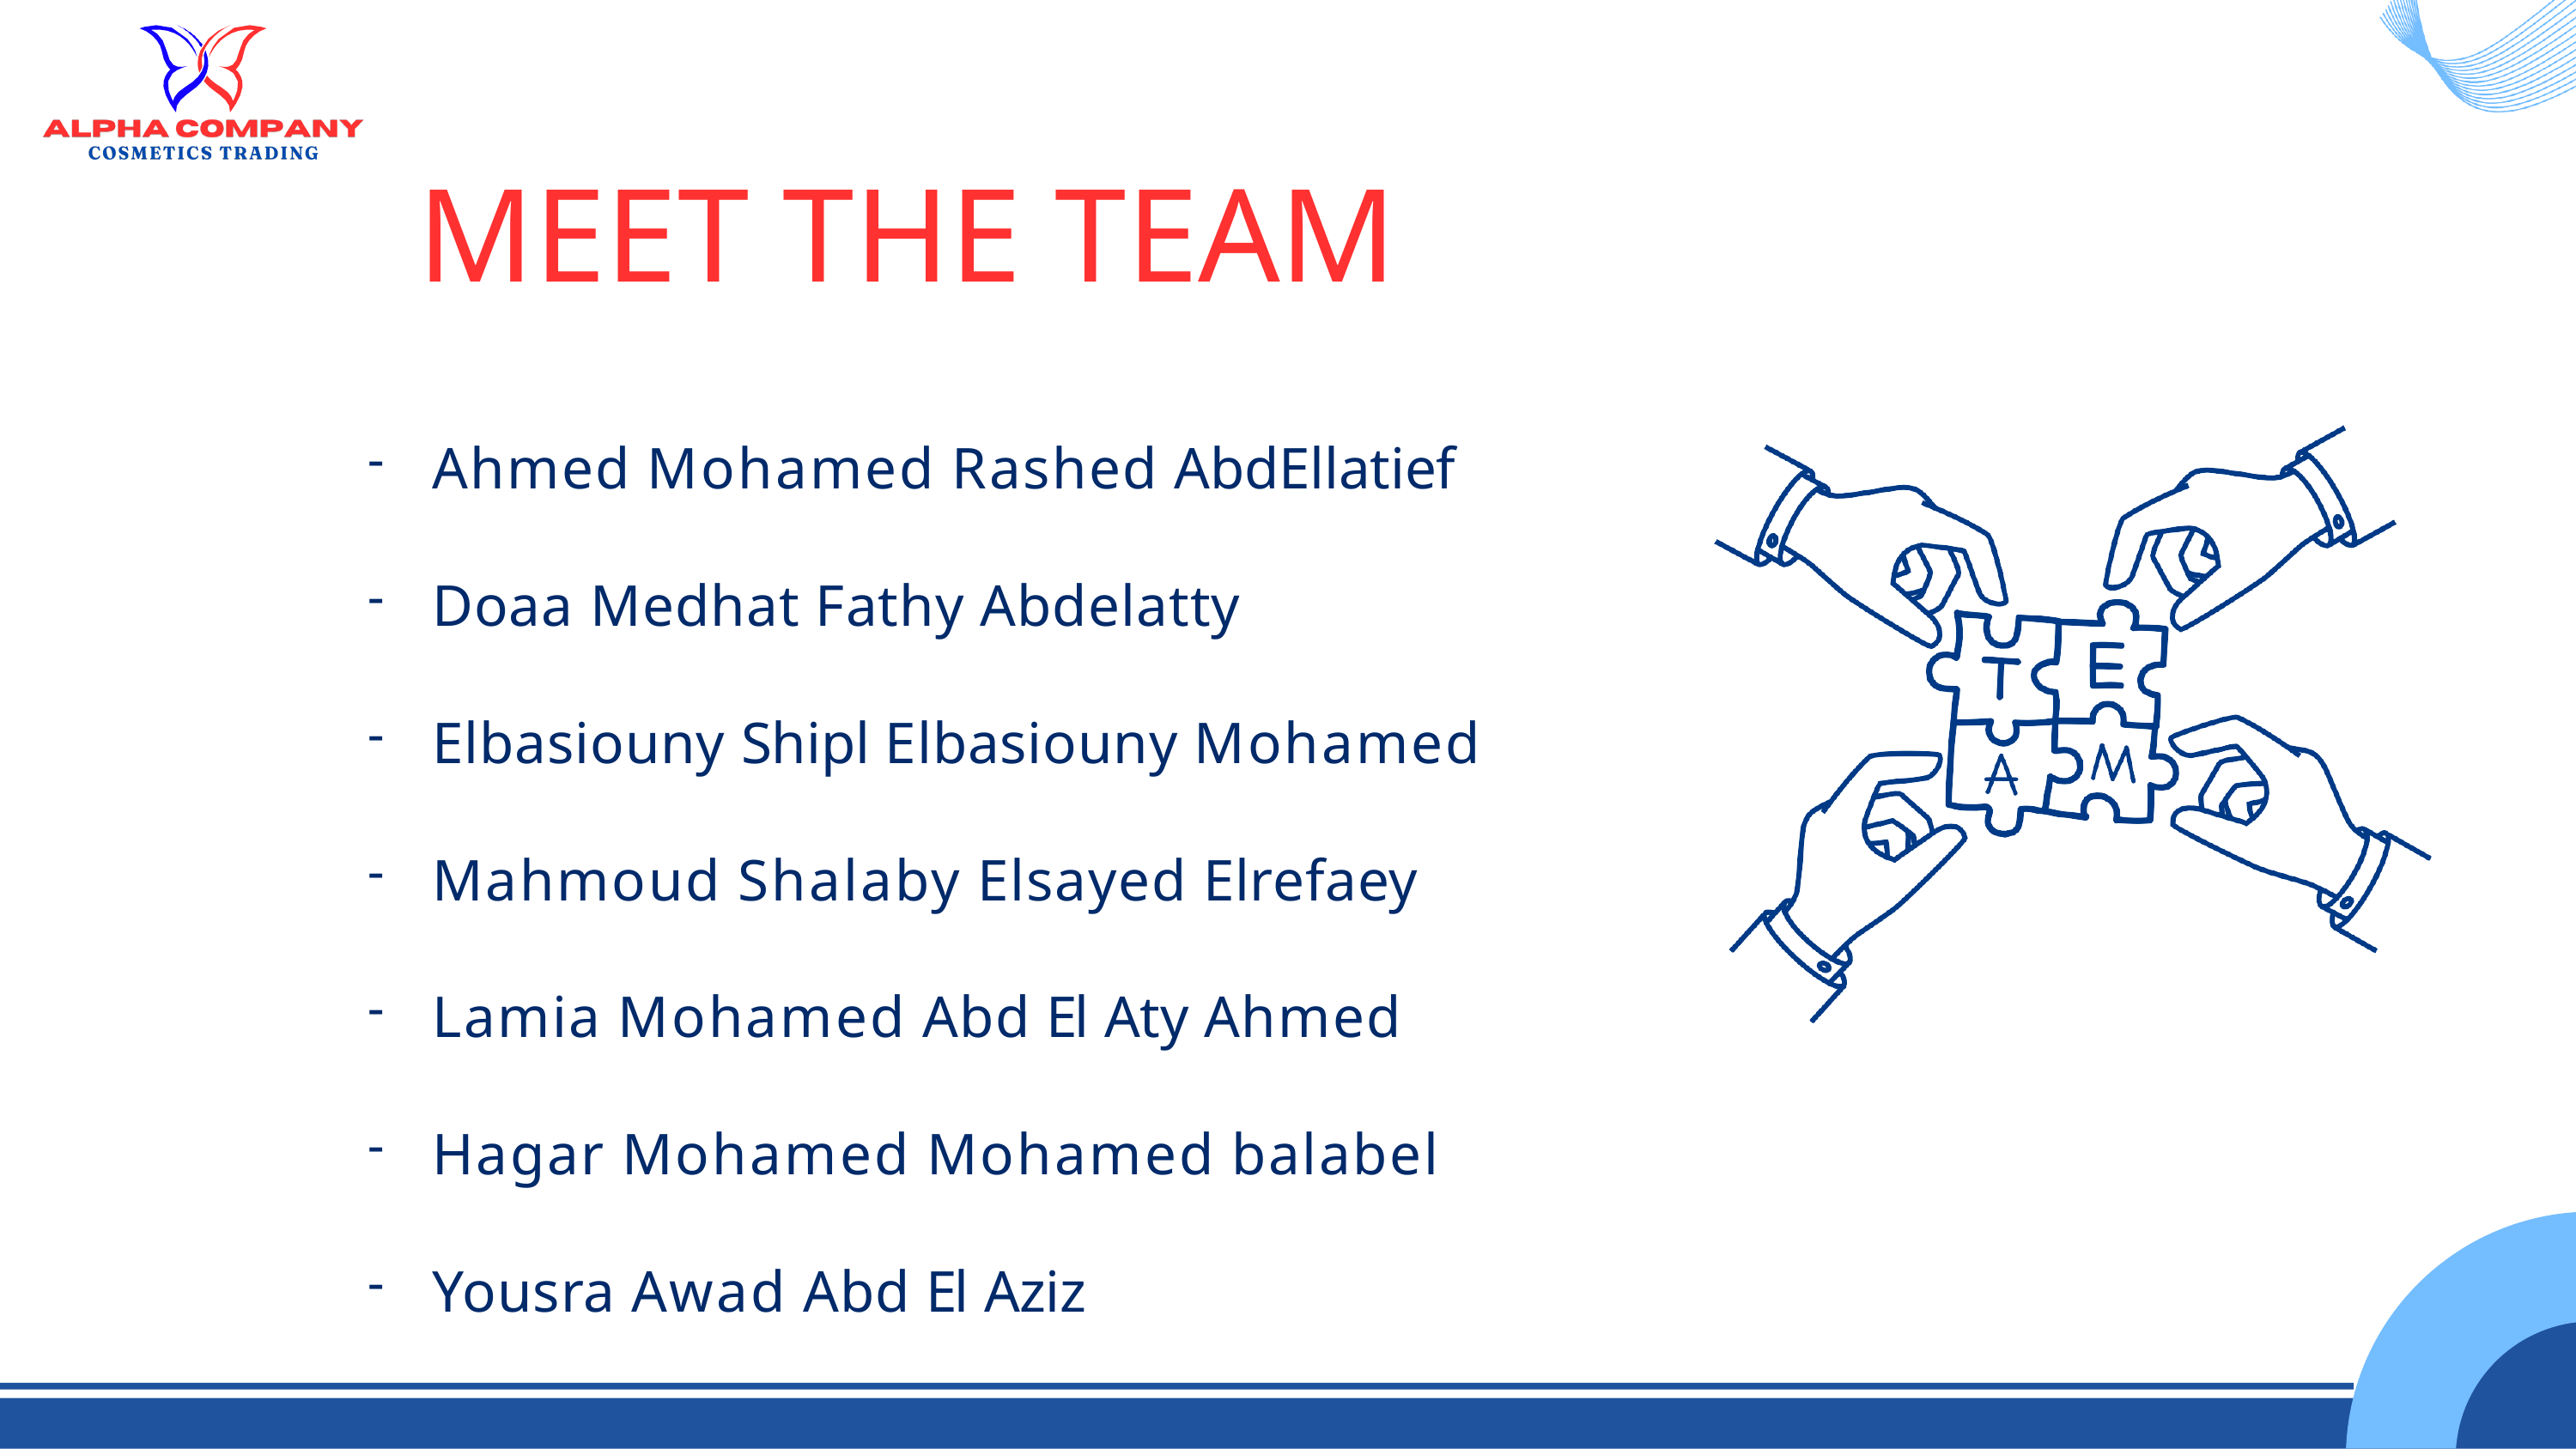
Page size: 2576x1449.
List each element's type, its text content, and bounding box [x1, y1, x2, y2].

picture [1713, 424, 2432, 1024]
title MEET THE TEAM [416, 151, 1911, 396]
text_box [38, 24, 368, 167]
picture [2379, 0, 2576, 112]
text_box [0, 1211, 2576, 1449]
text_box Ahmed Mohamed Rashed AbdEllatief Doaa Medhat Fathy Abdelatty Elbasiouny Shipl Elbasiouny Mohamed Mahmoud Shalaby Elsayed Elrefaey Lamia Mohamed Abd El Aty Ahmed Hagar Mohamed Mohamed balabel Yousra Awad Abd El Aziz [368, 363, 1739, 1211]
